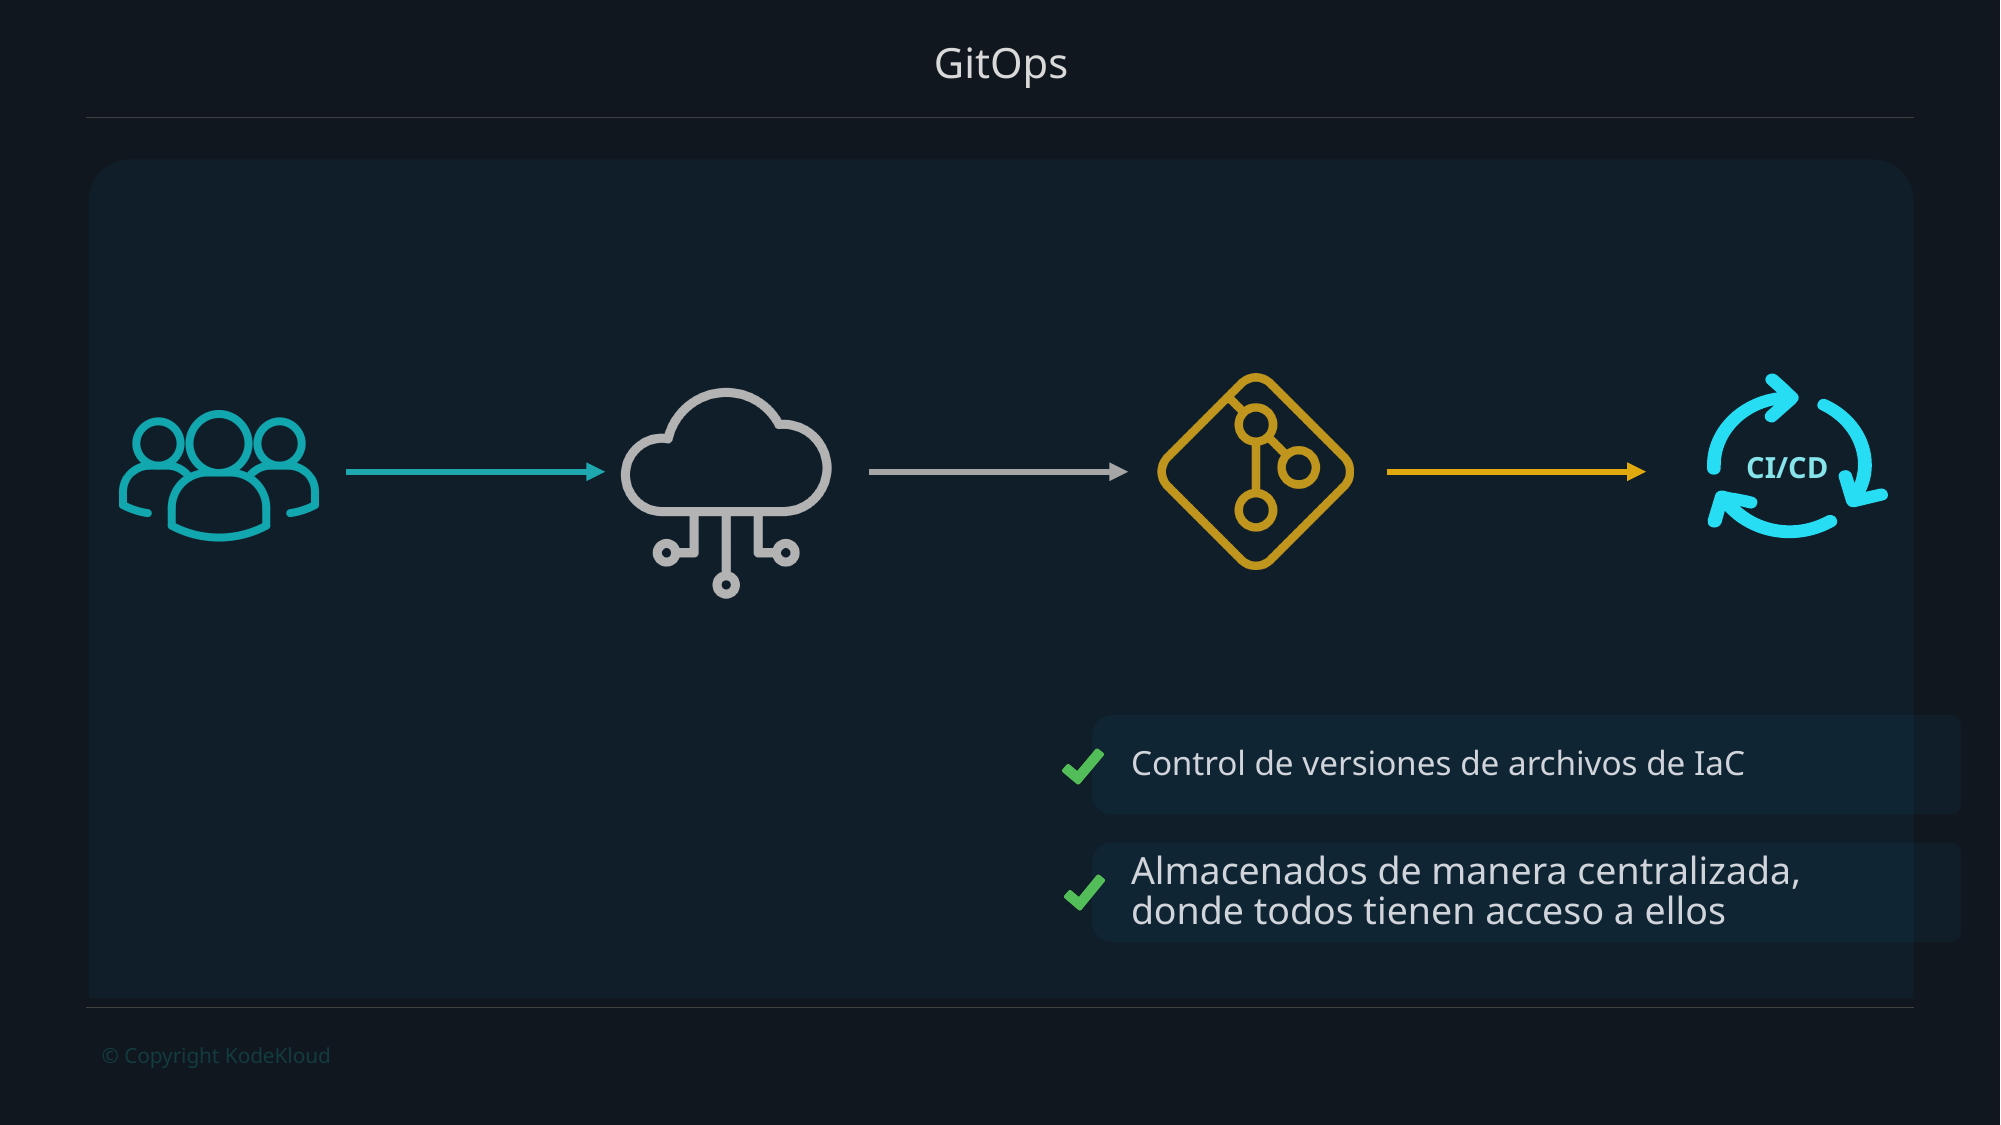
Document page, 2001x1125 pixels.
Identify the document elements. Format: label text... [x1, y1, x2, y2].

text_box [1817, 398, 1888, 508]
picture [1061, 745, 1105, 788]
text_box [1707, 373, 1799, 475]
text_box [1707, 490, 1838, 539]
picture [1063, 871, 1106, 914]
picture [1157, 373, 1354, 570]
picture [91, 348, 347, 603]
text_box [1092, 842, 1961, 942]
picture [616, 383, 836, 603]
title GitOps [622, 18, 1380, 113]
text_box CI/CD [1731, 442, 1847, 493]
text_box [1092, 715, 1961, 815]
